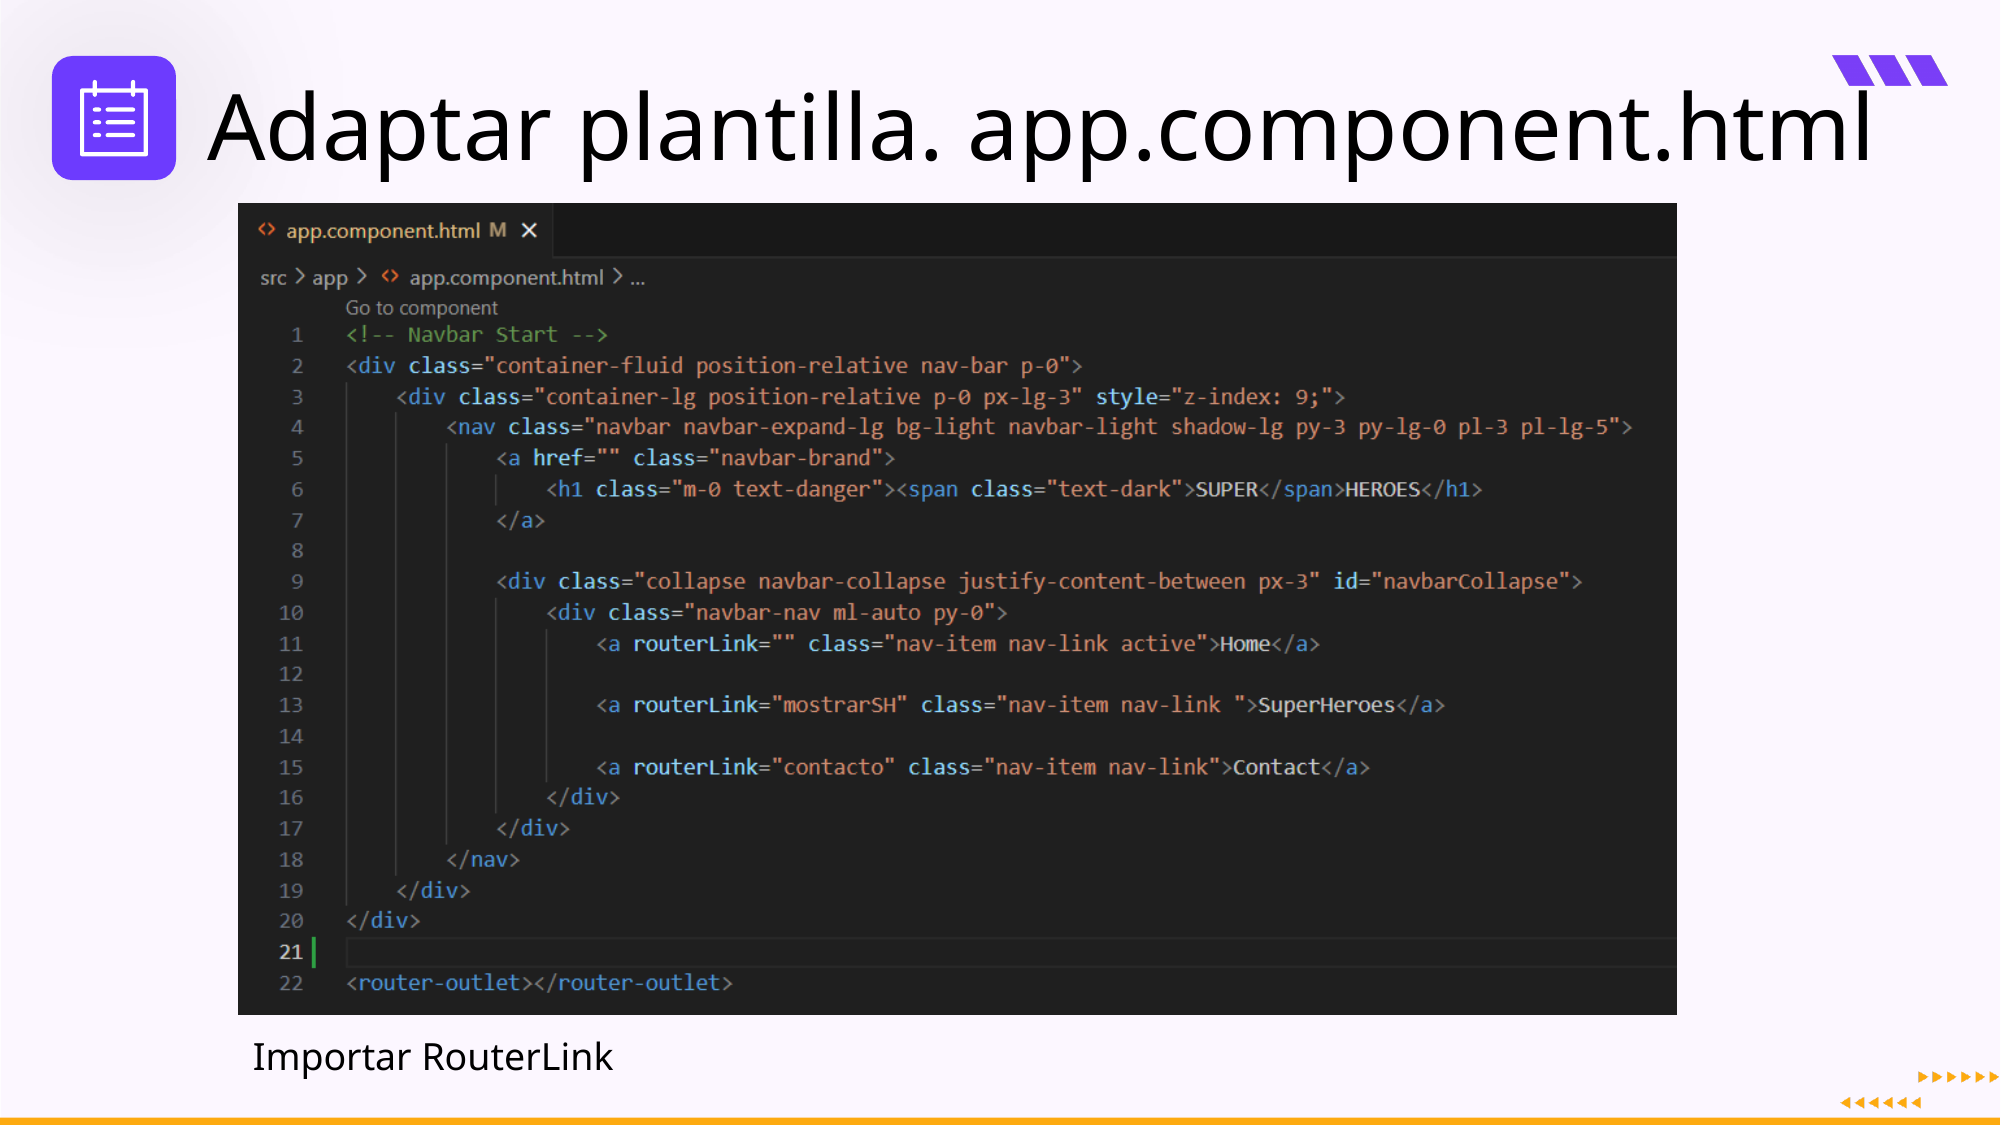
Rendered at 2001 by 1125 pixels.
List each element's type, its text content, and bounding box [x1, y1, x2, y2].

picture [1917, 55, 1948, 86]
title Adaptar plantilla. app.component.html [191, 21, 1917, 240]
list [238, 203, 1677, 1015]
text_box Importar RouterLink [238, 1025, 1239, 1086]
picture [1840, 1070, 1999, 1109]
